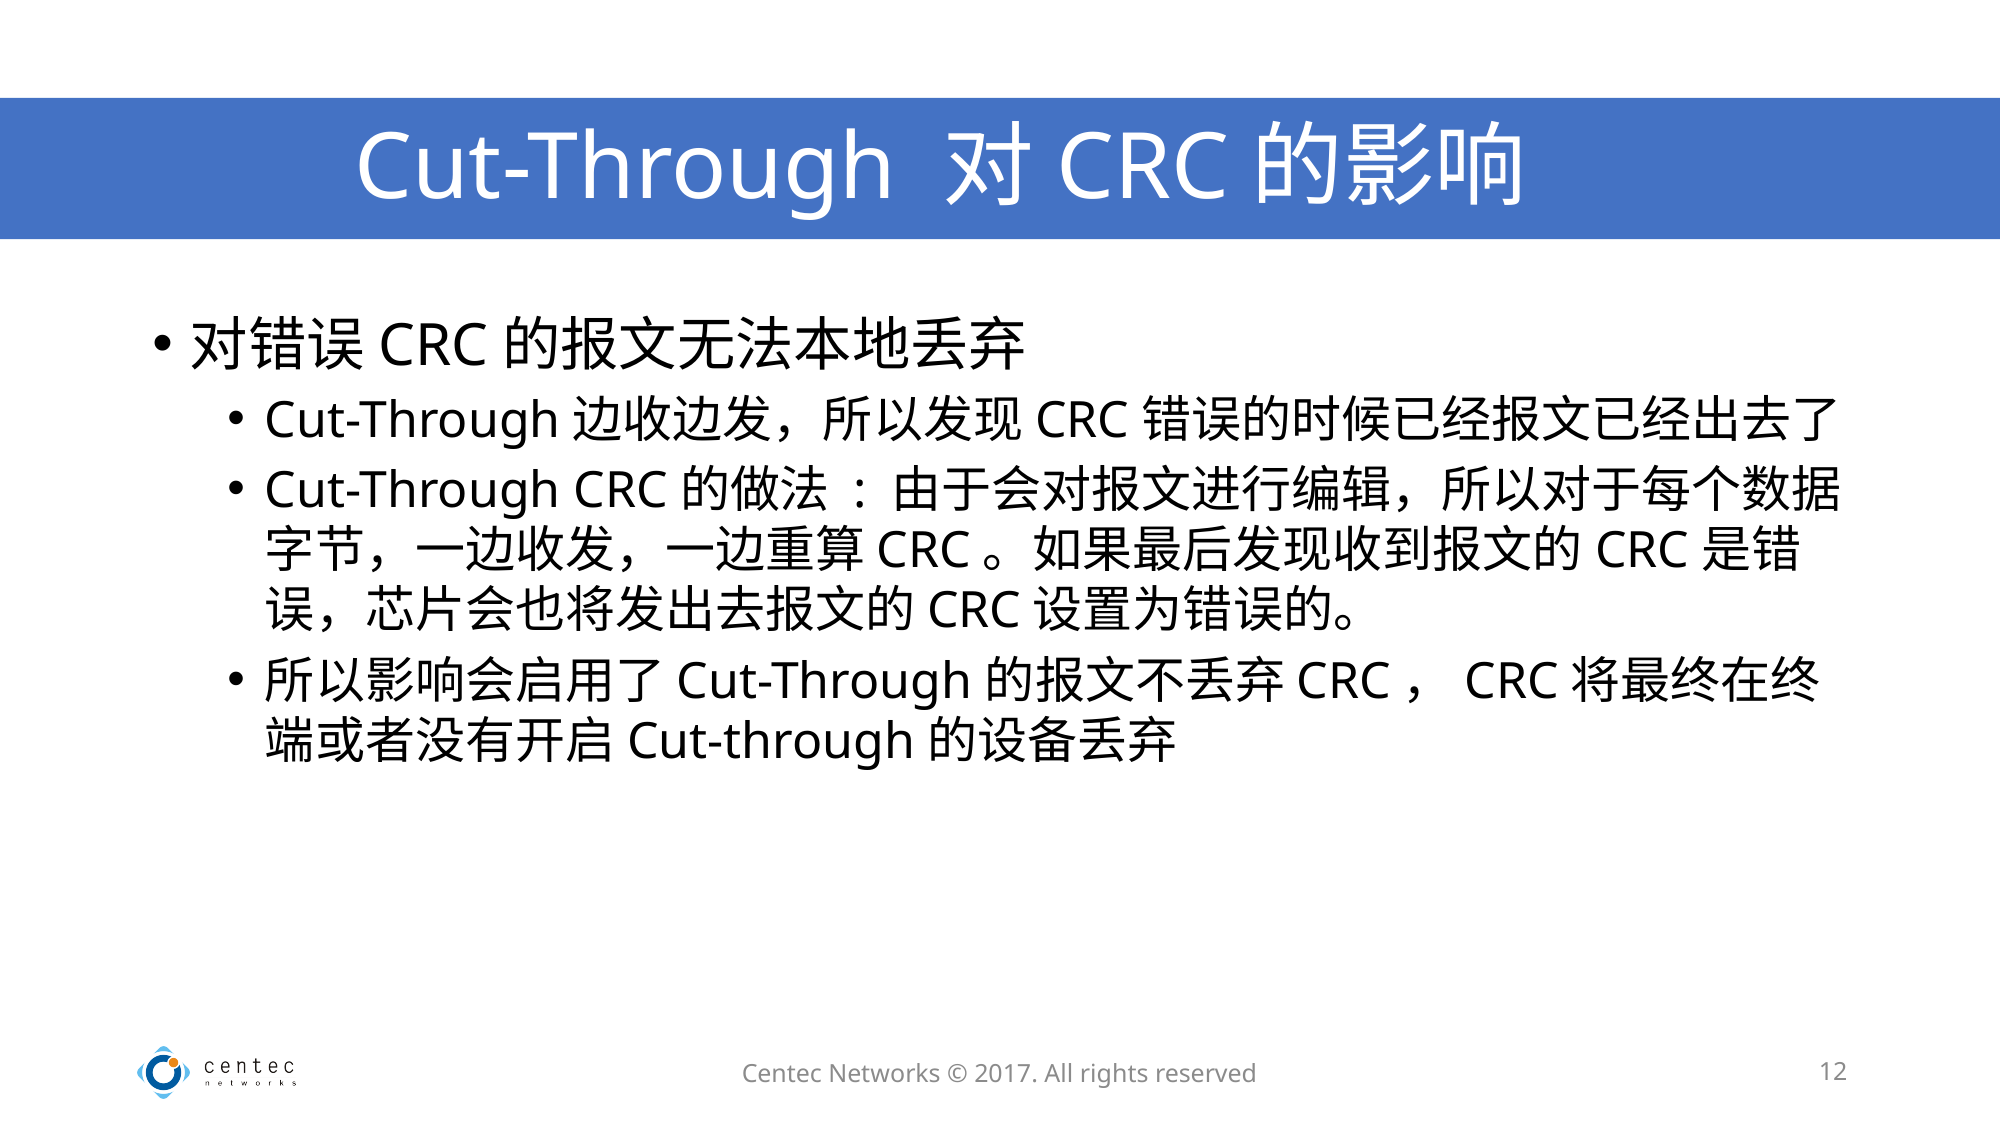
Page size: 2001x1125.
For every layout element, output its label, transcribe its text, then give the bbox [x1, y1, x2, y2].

footer Centec Networks © 2017. All rights reserved [662, 1042, 1338, 1103]
title Cut-Through 对CRC的影响 [0, 97, 2000, 240]
list 对错误CRC的报文无法本地丢弃 Cut-Through边收边发，所以发现CRC错误的时候已经报文已经出去了 Cut-Through CRC的做法 : 由于会对报文进行编辑，所以对于每个数据字节，一边收发，一边重算CRC。如果最后发现收到报文的CRC是错误，芯片会也将发出去报文的CRC设置为错误的。 所以影响会启用了Cut-Through的报文不丢弃CRC，CRC将最终在终端或者没有开启Cut-through的设备丢弃 [137, 299, 1863, 1014]
picture [137, 1046, 296, 1099]
slide_number 12 [1412, 1042, 1863, 1103]
